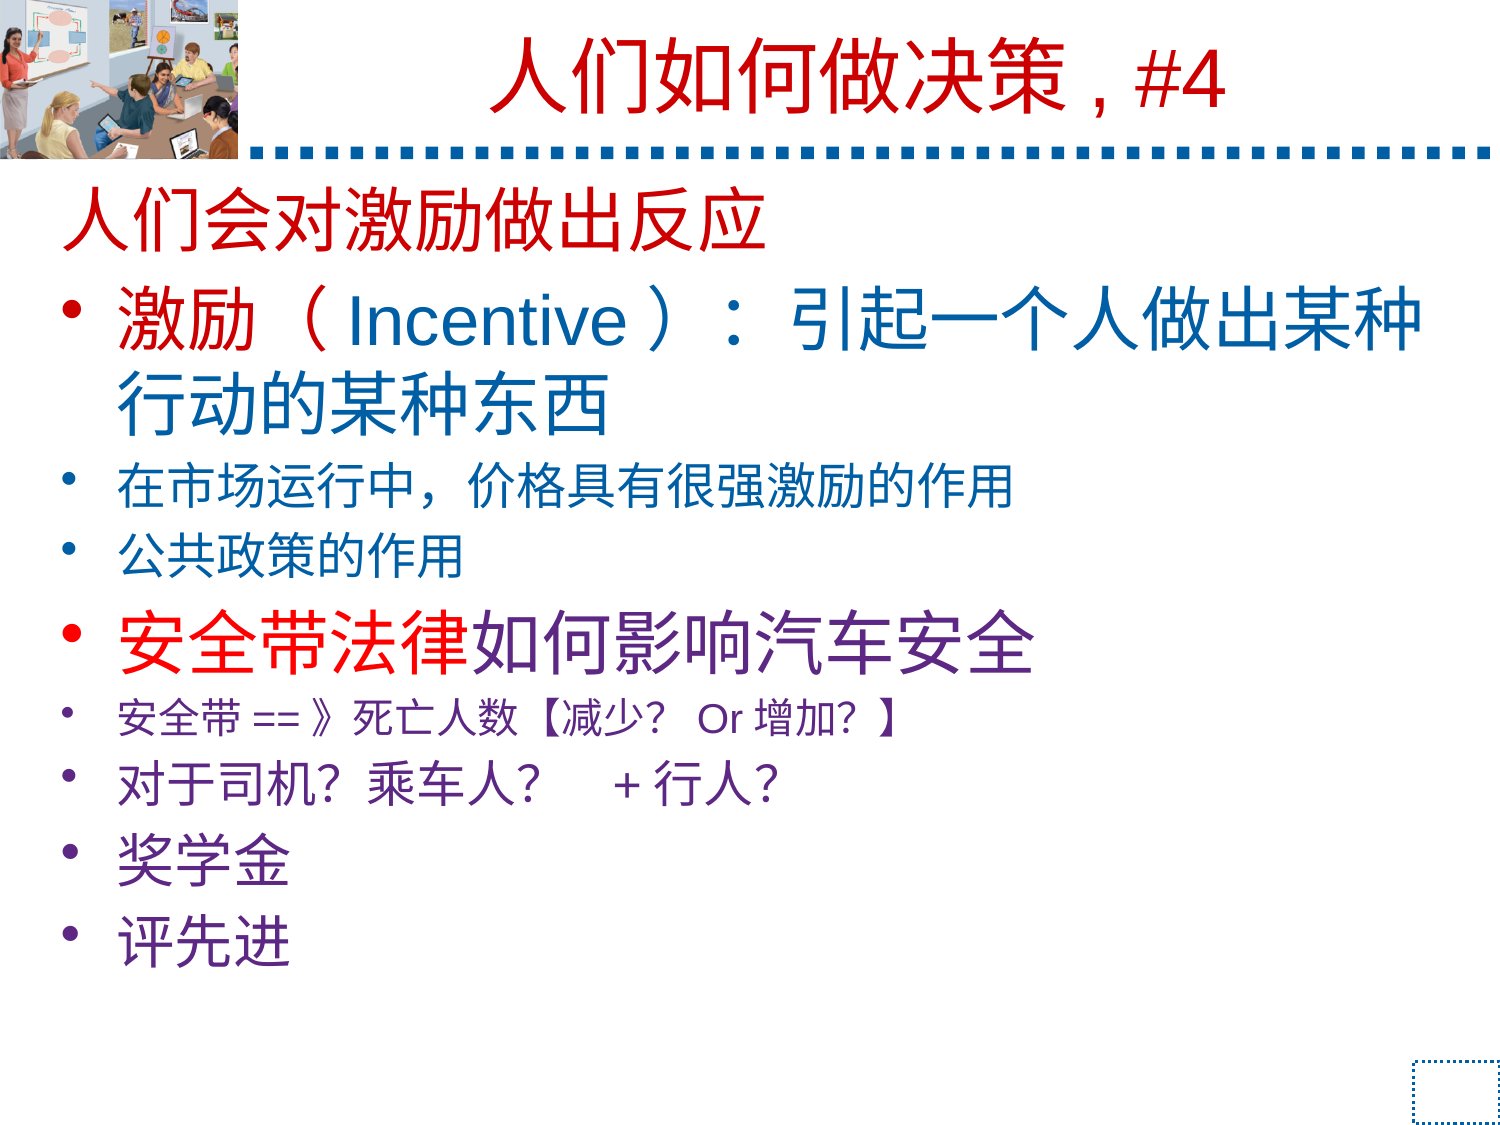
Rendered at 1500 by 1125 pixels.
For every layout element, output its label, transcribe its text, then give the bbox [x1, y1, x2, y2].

title 人们如何做决策, #4 [213, 16, 1500, 159]
picture [0, 0, 238, 159]
list 人们会对激励做出反应 激励（Incentive）：引起一个人做出某种行动的某种东西 在市场运行中，价格具有很强激励的作用 公共政策的作用 安全带法律如何影响汽车安全 安全带==》死亡人数【减少？Or增加？】 对于司机？乘车人？ +行人？ 奖学金 评先进 [45, 167, 1455, 1059]
slide_number [1412, 1060, 1500, 1125]
